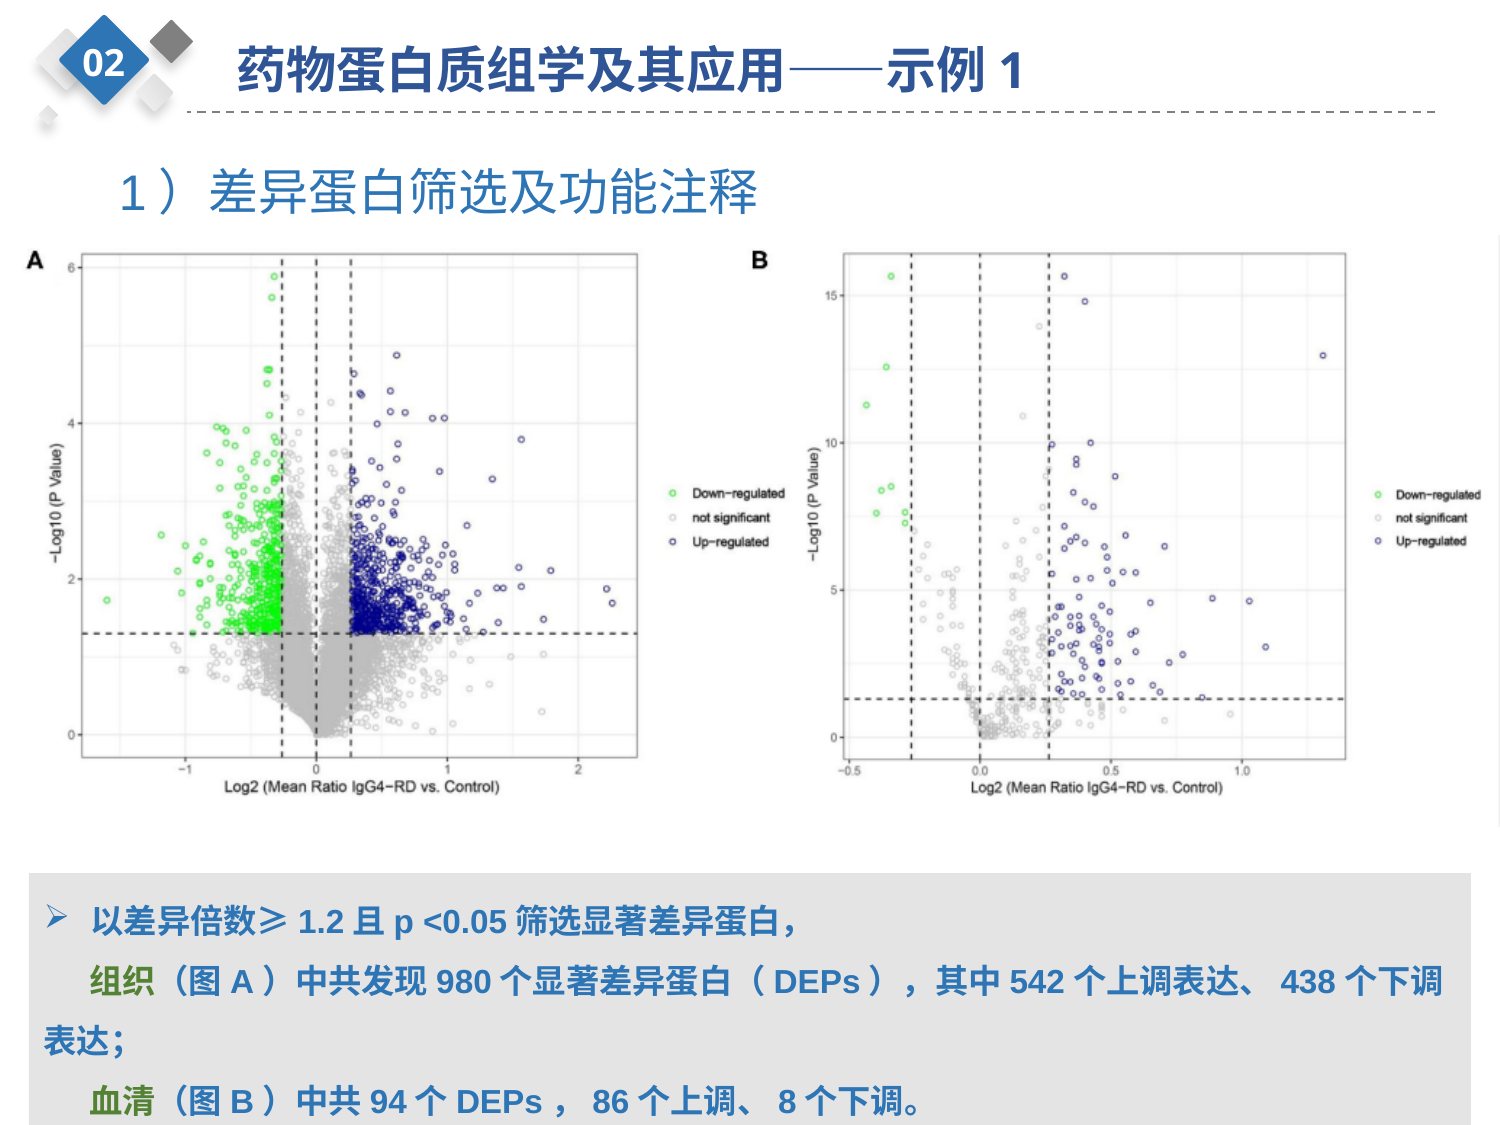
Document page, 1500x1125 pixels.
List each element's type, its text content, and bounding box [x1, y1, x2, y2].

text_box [41, 25, 187, 122]
text_box 以差异倍数≥1.2且p <0.05筛选显著差异蛋白， 组织（图A）中共发现980个显著差异蛋白（DEPs），其中542个上调表达、438个下调表达； 血清（图B）中共94个DEPs，86个上调、8个下调。 [28, 873, 1471, 1125]
text_box 1）差异蛋白筛选及功能注释 [103, 123, 1318, 229]
picture [0, 235, 1500, 827]
text_box 药物蛋白质组学及其应用——示例1 [221, 31, 1351, 106]
